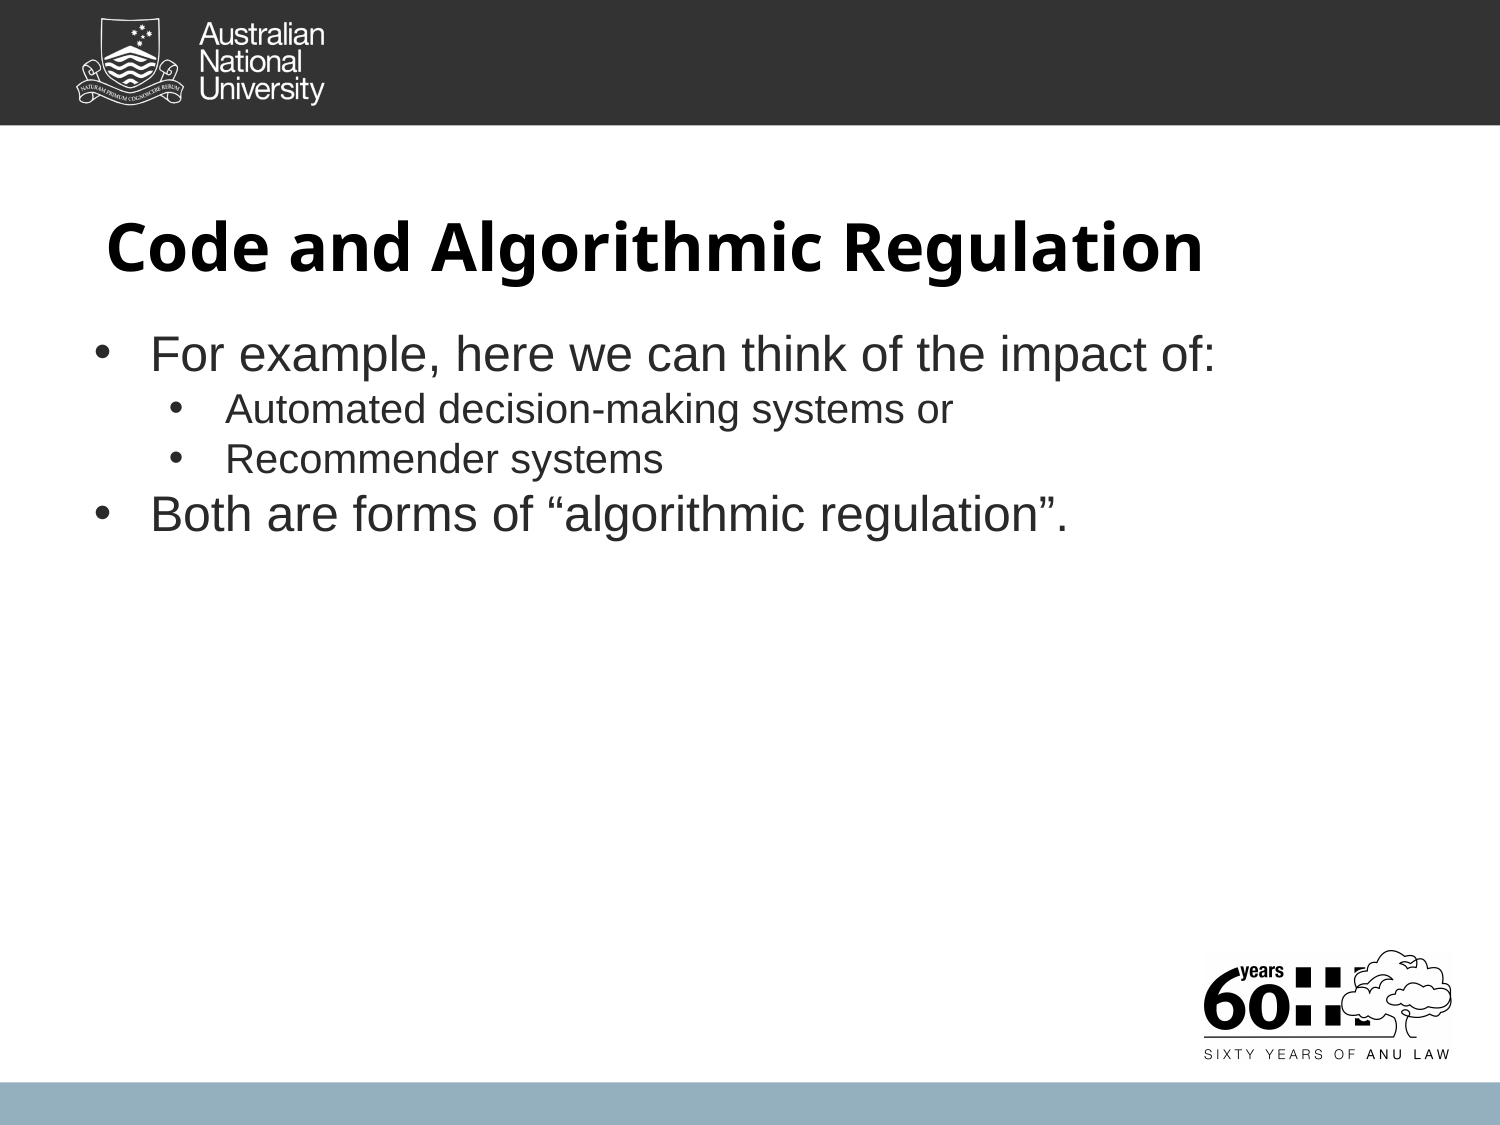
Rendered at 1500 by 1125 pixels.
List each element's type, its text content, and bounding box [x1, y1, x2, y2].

text_box For example, here we can think of the impact of: Automated decision-making systems or Recommender systems Both are forms of “algorithmic regulation”. [79, 314, 1412, 550]
picture [76, 18, 325, 106]
title Code and Algorithmic Regulation [90, 174, 1417, 315]
picture [1204, 950, 1453, 1062]
